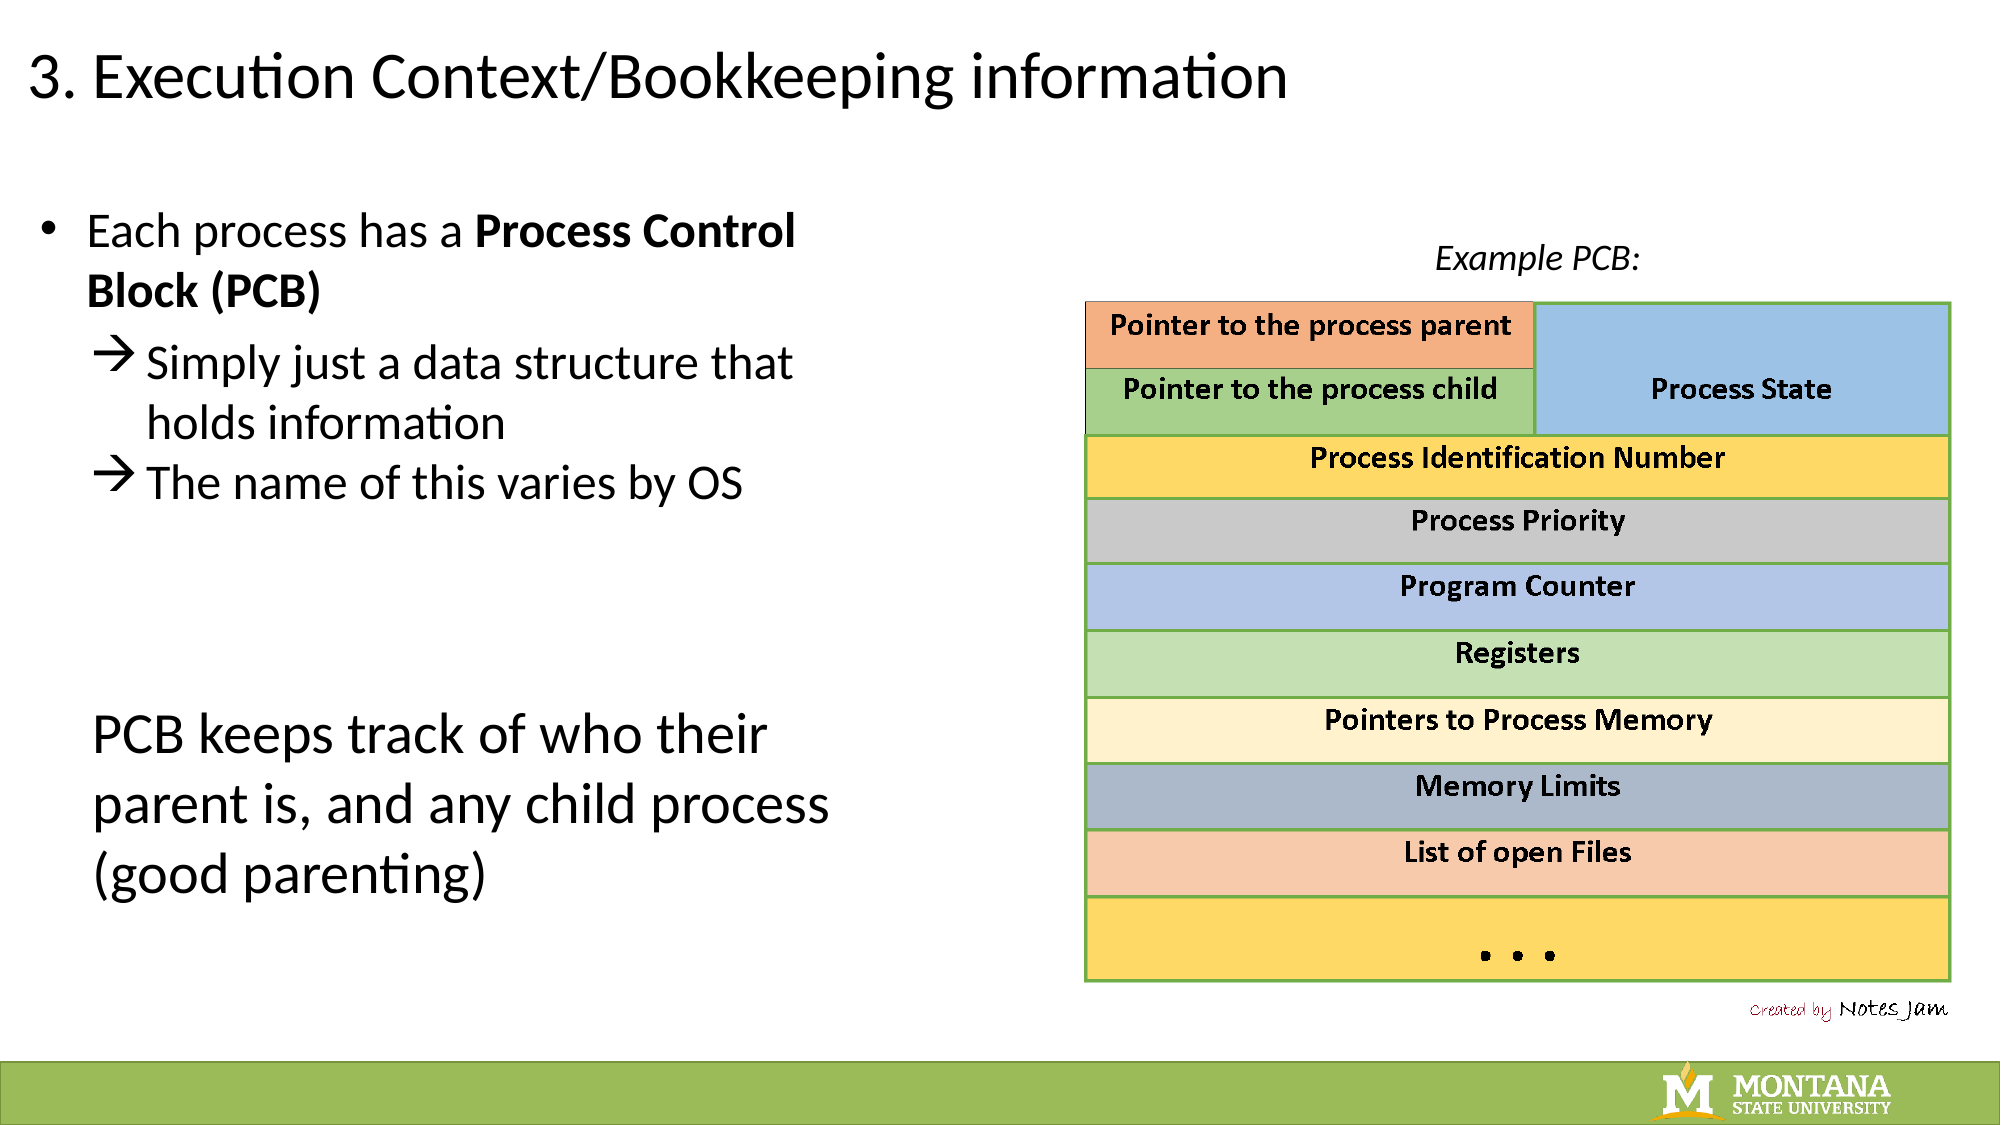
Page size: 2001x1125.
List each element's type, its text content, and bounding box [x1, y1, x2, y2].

picture [1649, 1060, 1892, 1122]
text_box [0, 1060, 1647, 1125]
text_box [1892, 1060, 2000, 1125]
text_box Each process has a Process Control Block (PCB) [24, 189, 856, 445]
text_box Example PCB: [1420, 225, 1657, 270]
text_box 3. Execution Context/Bookkeeping information [12, 24, 1838, 120]
picture [1050, 272, 1981, 1029]
text_box PCB keeps track of who their parent is, and any child process (good parenting) [77, 687, 953, 913]
text_box Simply just a data structure that holds information The name of this varies by OS [75, 321, 875, 517]
